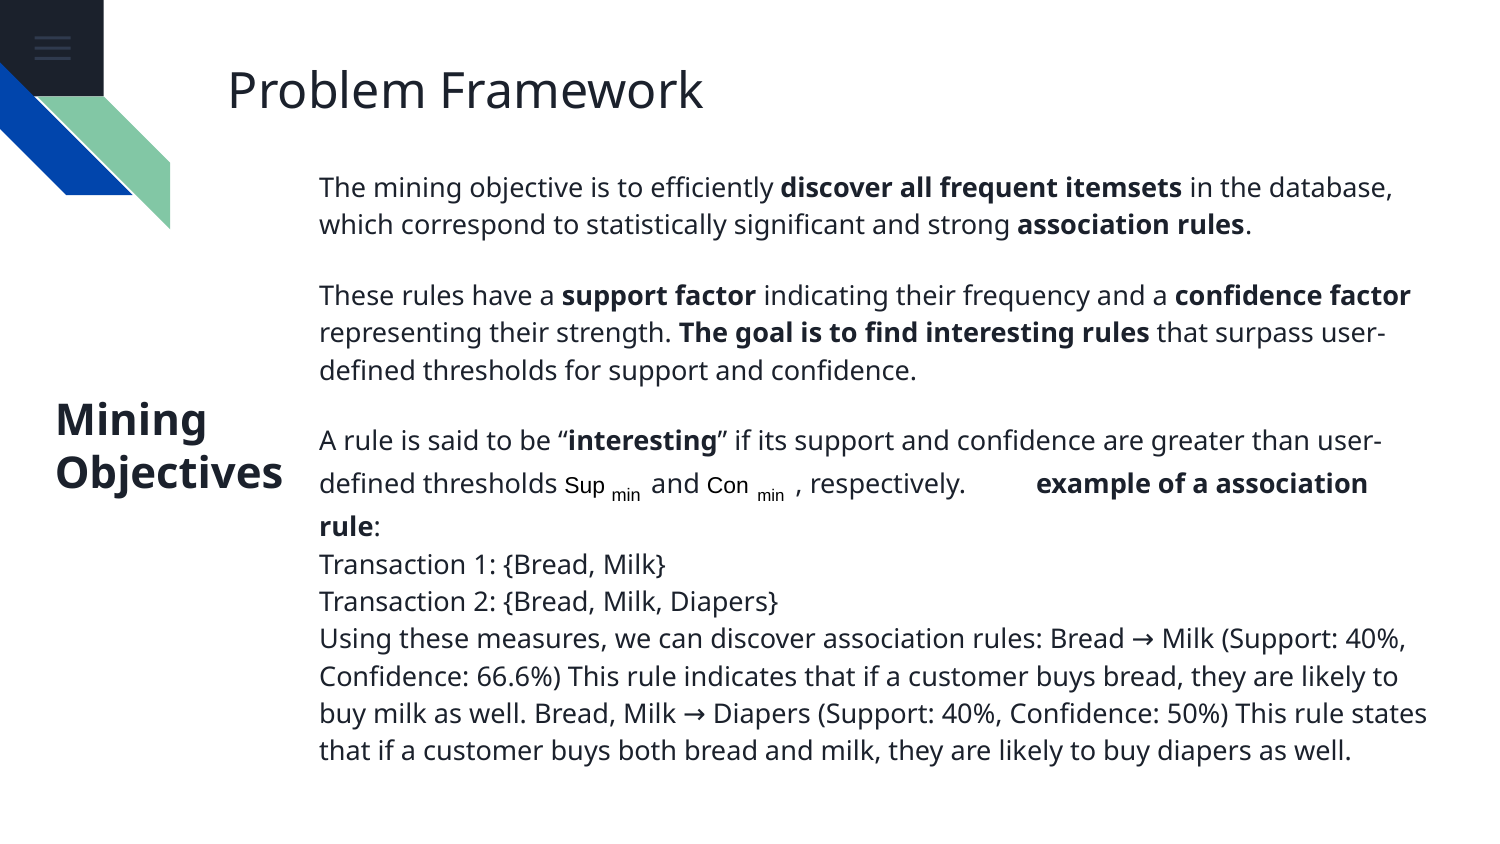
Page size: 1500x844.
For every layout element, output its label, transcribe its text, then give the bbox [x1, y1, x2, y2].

text_box Mining Objectives [39, 377, 304, 510]
list The mining objective is to efficiently discover all frequent itemsets in the database, which correspond to statistically significant and strong association rules. These rules have a support factor indicating their frequency and a confidence factor representing their strength. The goal is to find interesting rules that surpass user-defined thresholds for support and confidence. A rule is said to be “interesting” if its support and confidence are greater than user-defined thresholds Sup min and Con min , respectively. example of a association rule: Transaction 1: {Bread, Milk} Transaction 2: {Bread, Milk, Diapers} Using these measures, we can discover association rules: Bread → Milk (Support: 40%, Confidence: 66.6%) This rule indicates that if a customer buys bread, they are likely to buy milk as well. Bread, Milk → Diapers (Support: 40%, Confidence: 50%) This rule states that if a customer buys both bread and milk, they are likely to buy diapers as well. [304, 150, 1448, 758]
title Problem Framework [212, 43, 1368, 194]
